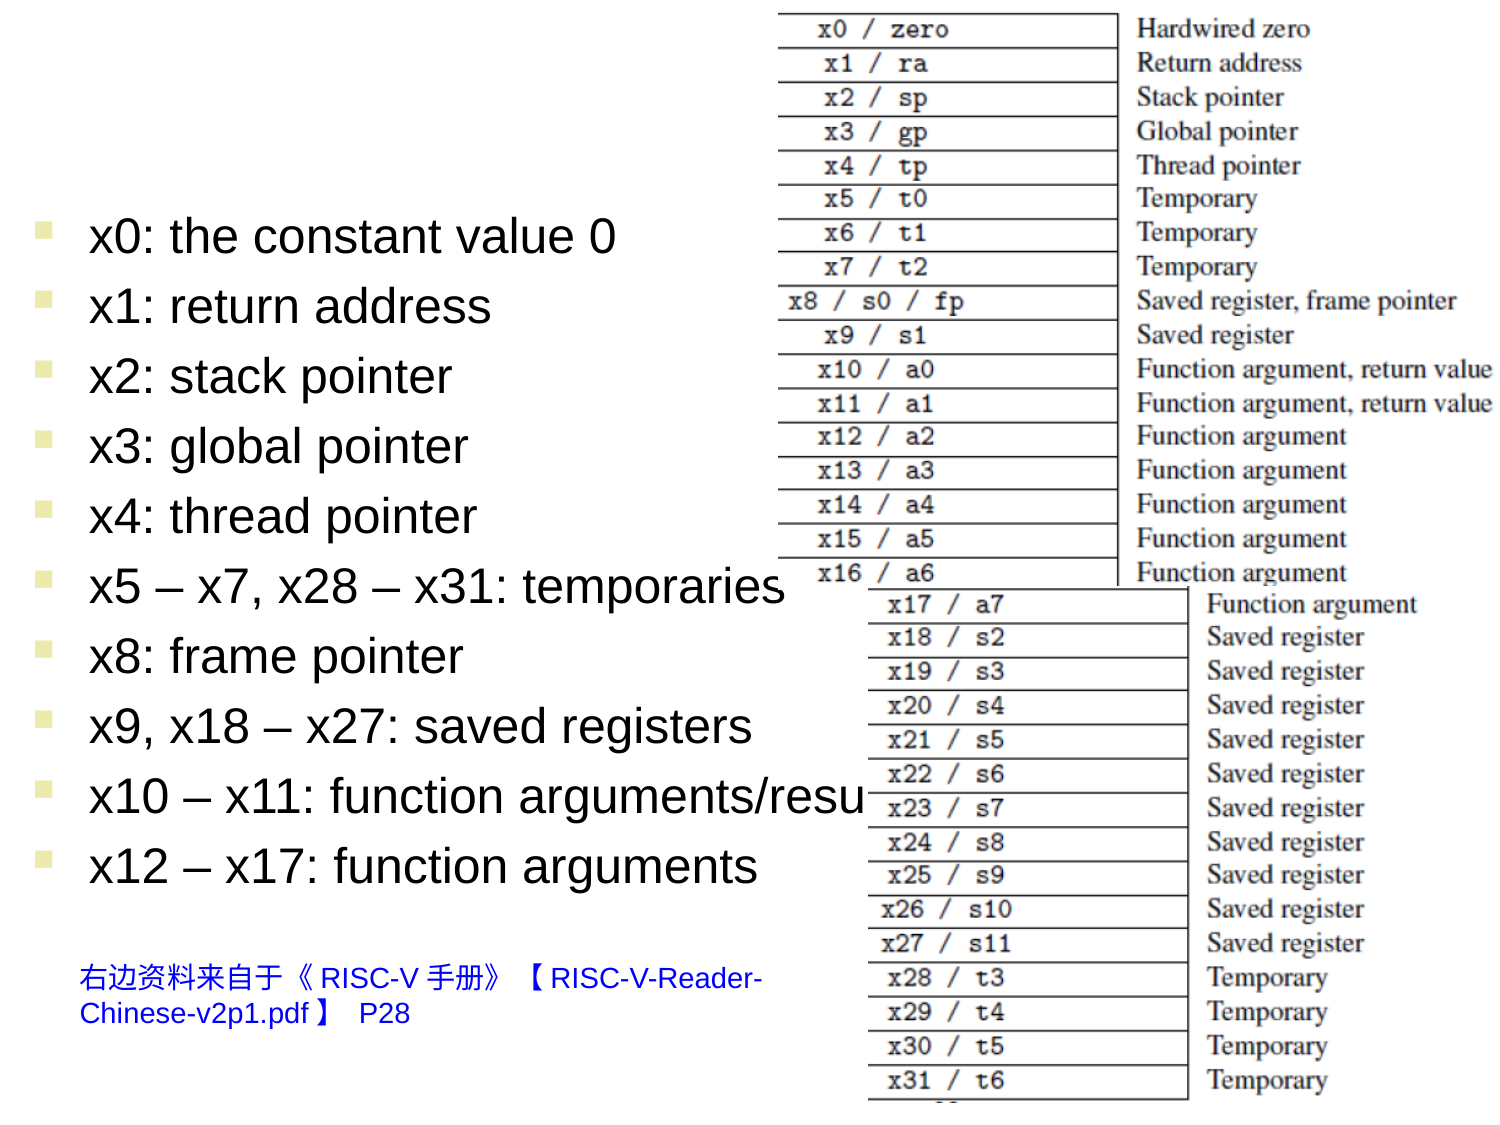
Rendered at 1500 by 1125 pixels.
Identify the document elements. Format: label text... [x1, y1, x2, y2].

picture [778, 6, 1500, 1103]
text_box 右边资料来自于《RISC-V手册》【RISC-V-Reader-Chinese-v2p1.pdf】 P28 [64, 952, 833, 1037]
list x0: the constant value 0 x1: return address x2: stack pointer x3: global pointer x4: thread pointer x5 – x7, x28 – x31: temporaries x8: frame pointer x9, x18 – x27: saved registers x10 – x11: function arguments/results x12 – x17: function arguments [17, 196, 862, 1035]
